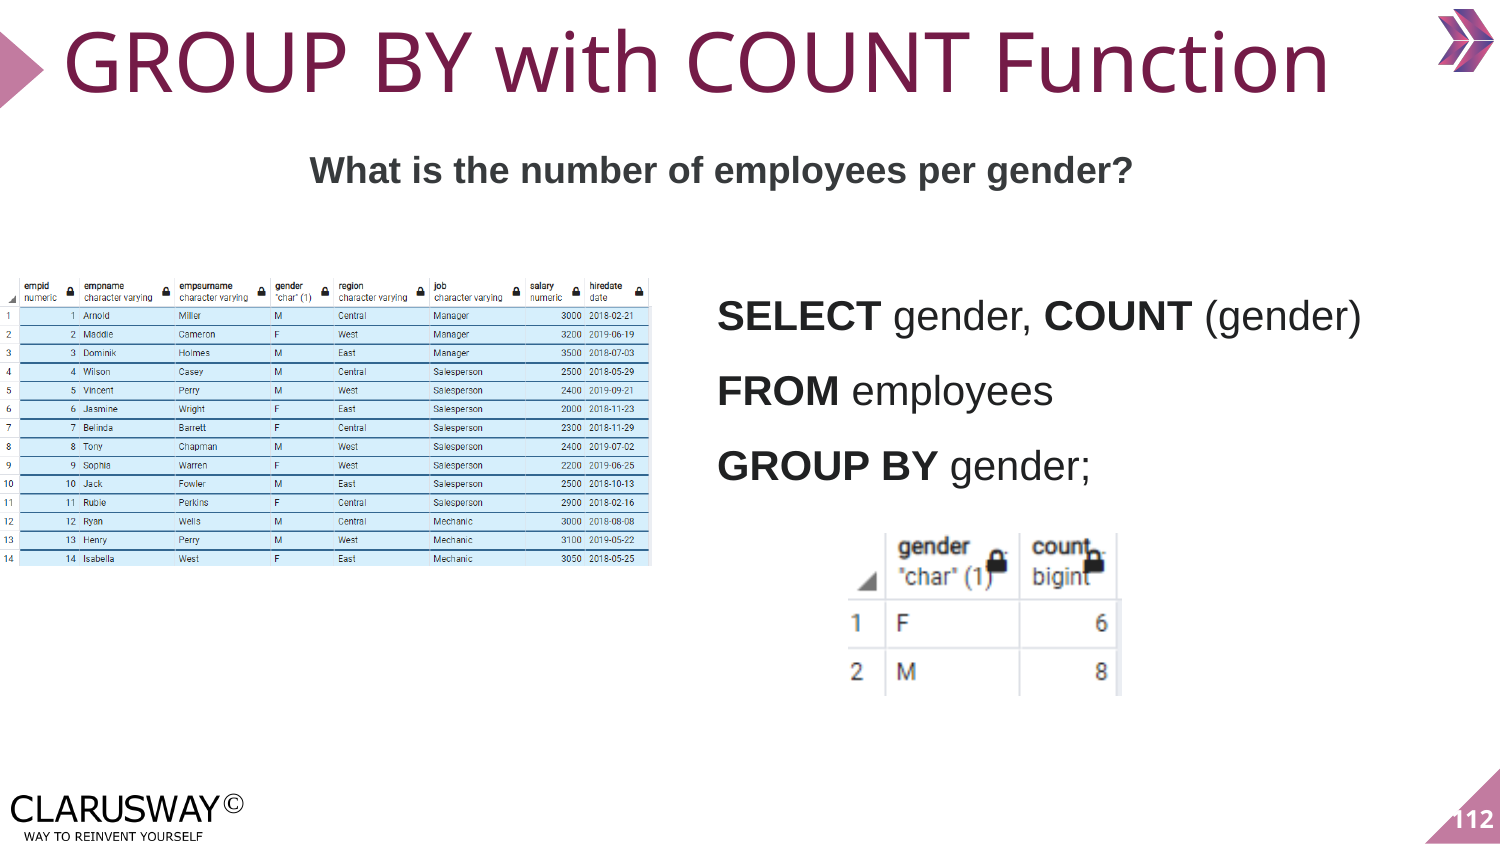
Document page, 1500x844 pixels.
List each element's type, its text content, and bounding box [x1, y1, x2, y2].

picture [848, 532, 1123, 697]
title GROUP BY with COUNT Function [62, 28, 1451, 132]
text_box What is the number of employees per gender? [294, 131, 1179, 209]
picture [0, 277, 652, 566]
slide_number ‹#› [1418, 760, 1494, 838]
picture [1438, 9, 1494, 72]
text_box SELECT gender, COUNT (gender) FROM employees GROUP BY gender; [702, 248, 1429, 457]
picture [11, 795, 220, 841]
